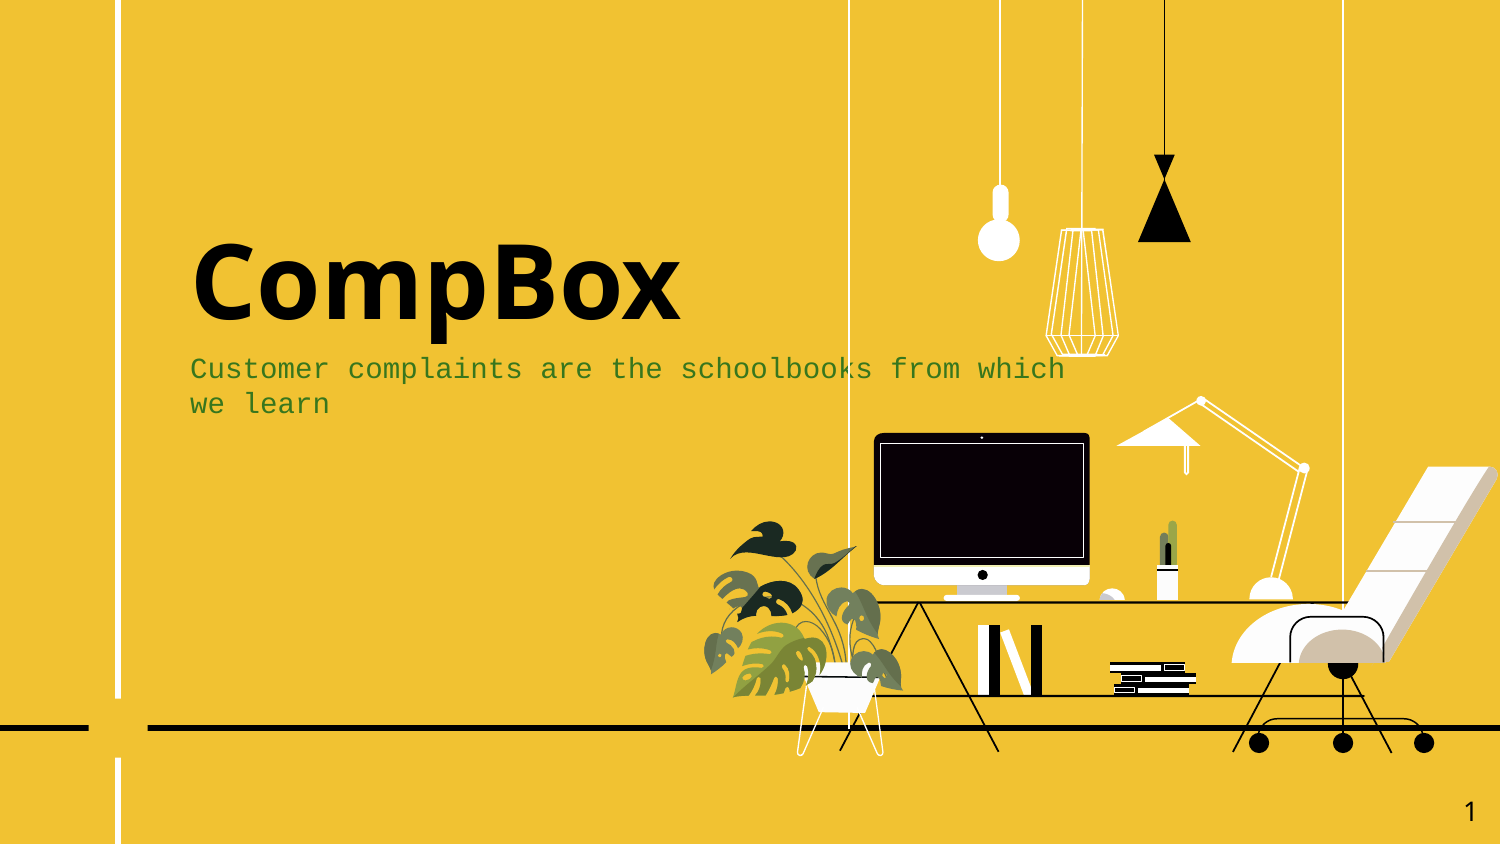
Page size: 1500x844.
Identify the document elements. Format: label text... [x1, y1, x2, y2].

slide_number ‹#› [1403, 779, 1494, 844]
subtitle Customer complaints are the schoolbooks from which we learn [175, 334, 698, 436]
title CompBox [175, 160, 698, 334]
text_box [703, 0, 1500, 757]
